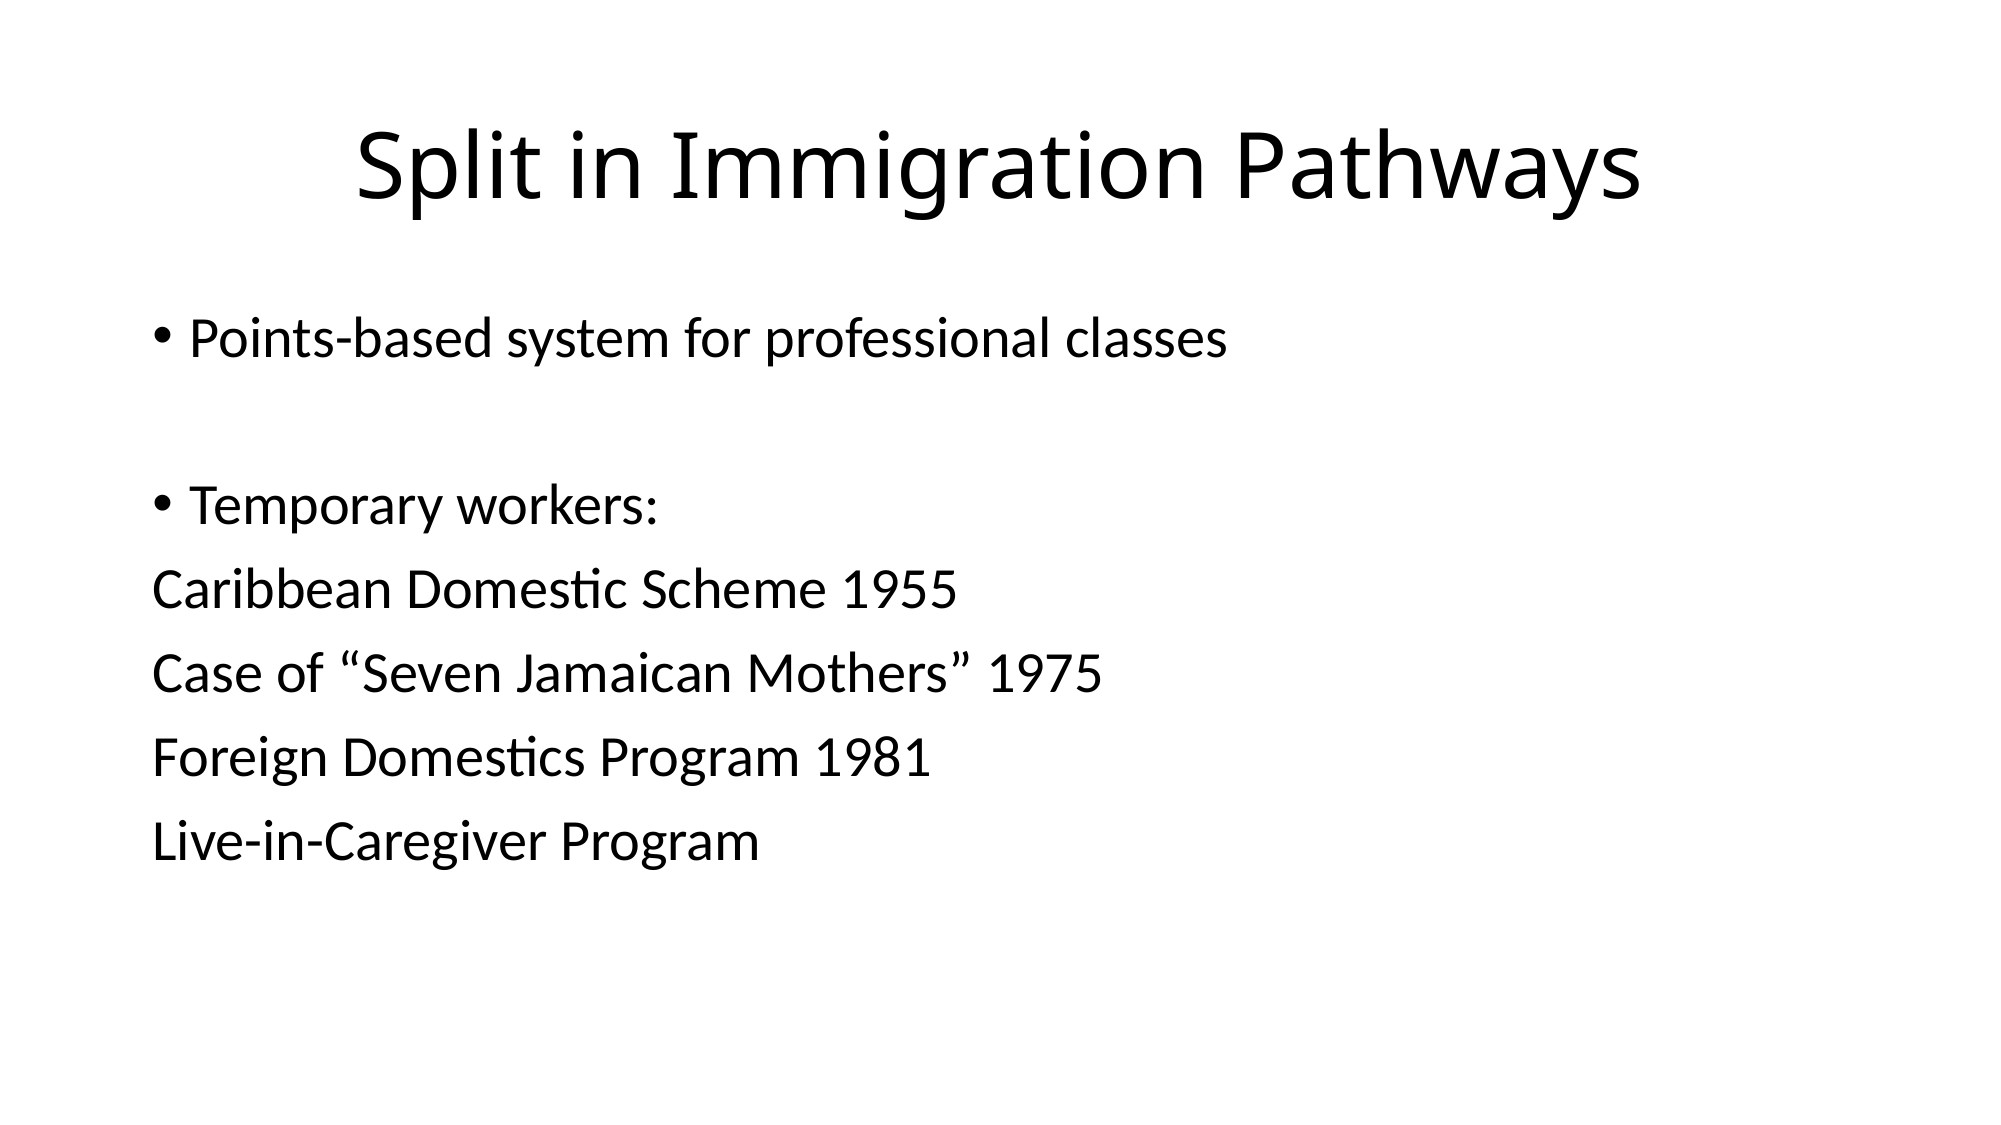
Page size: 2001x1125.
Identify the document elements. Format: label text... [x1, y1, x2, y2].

title Split in Immigration Pathways [137, 59, 1863, 278]
list Points-based system for professional classes Temporary workers: Caribbean Domestic Scheme 1955 Case of “Seven Jamaican Mothers” 1975 Foreign Domestics Program 1981 Live-in-Caregiver Program [137, 299, 1863, 1014]
